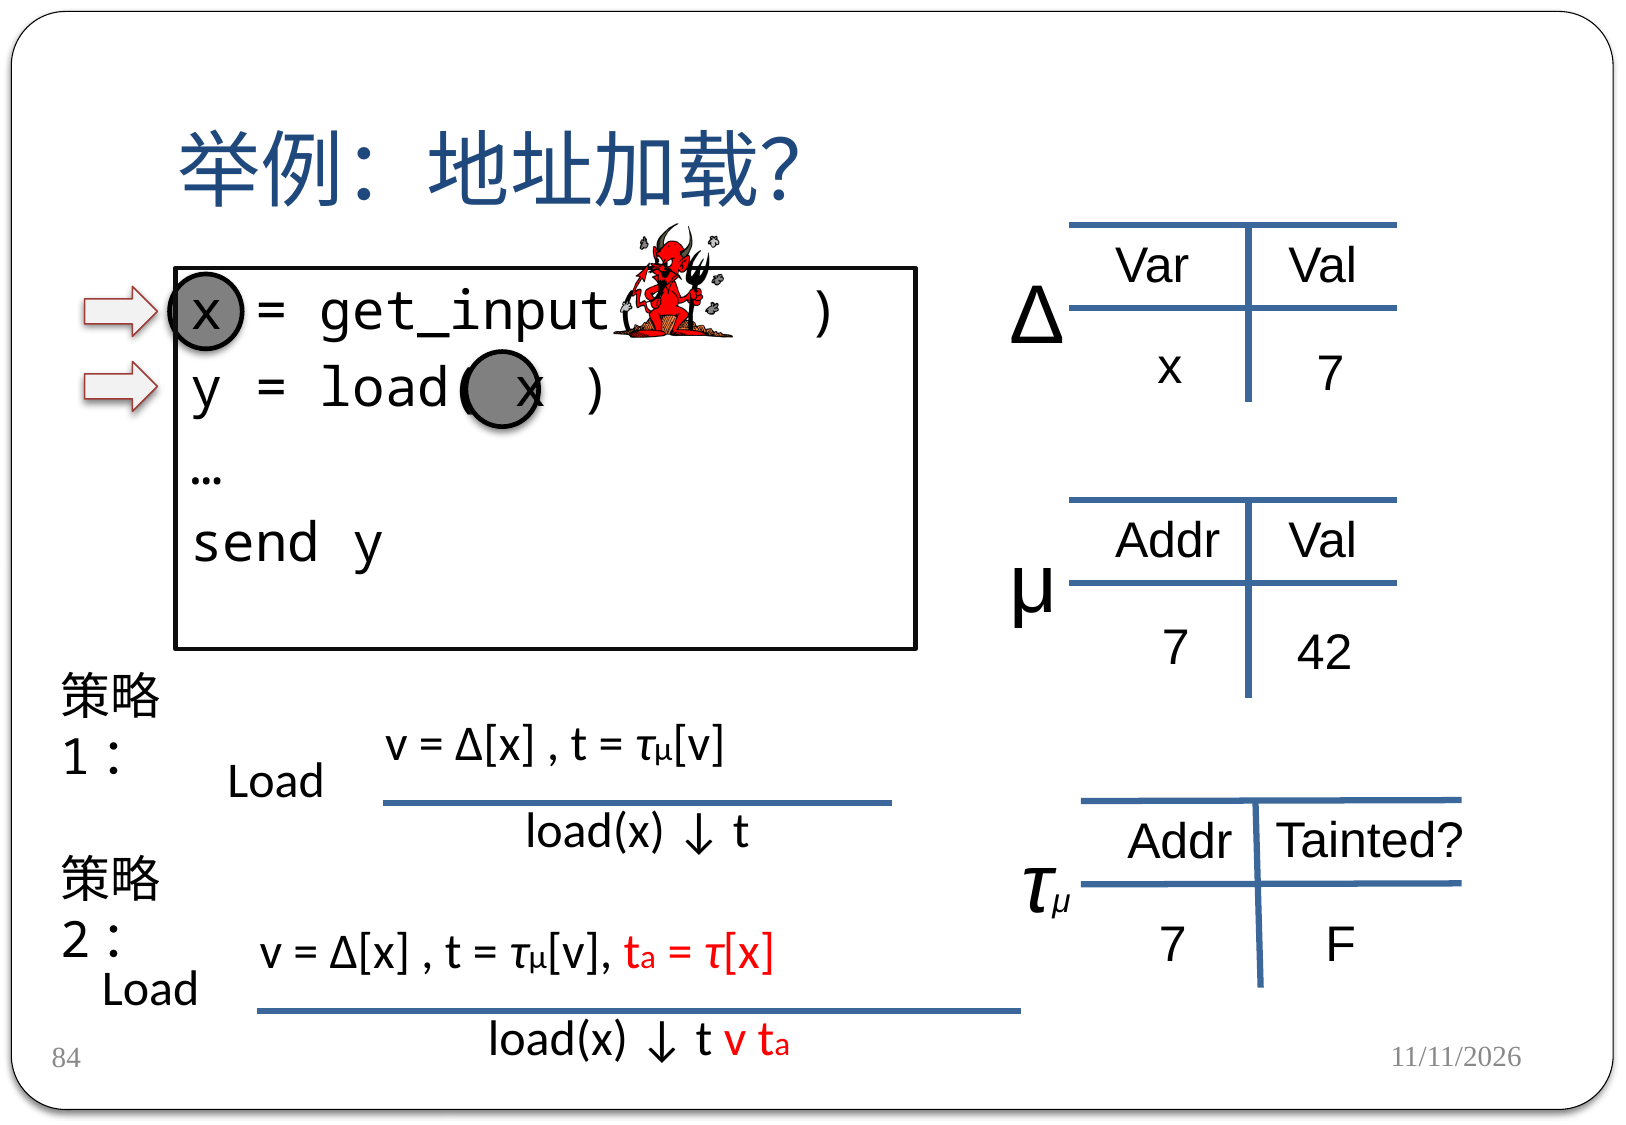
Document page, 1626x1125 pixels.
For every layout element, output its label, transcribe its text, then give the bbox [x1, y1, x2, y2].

text_box x = get_input( ) y = load( x ) … send y [175, 268, 916, 649]
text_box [994, 224, 1397, 403]
text_box [83, 285, 158, 338]
slide_number 84 [25, 1018, 95, 1094]
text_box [212, 702, 905, 867]
text_box [168, 290, 175, 333]
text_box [1006, 799, 1484, 988]
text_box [86, 910, 1046, 1075]
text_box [994, 499, 1397, 699]
text_box 策略2： [45, 840, 228, 976]
text_box 策略1： [45, 657, 228, 793]
title 举例：地址加载？ [162, 45, 1544, 233]
picture [613, 223, 734, 338]
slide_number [1096, 1015, 1537, 1094]
text_box [83, 360, 158, 413]
